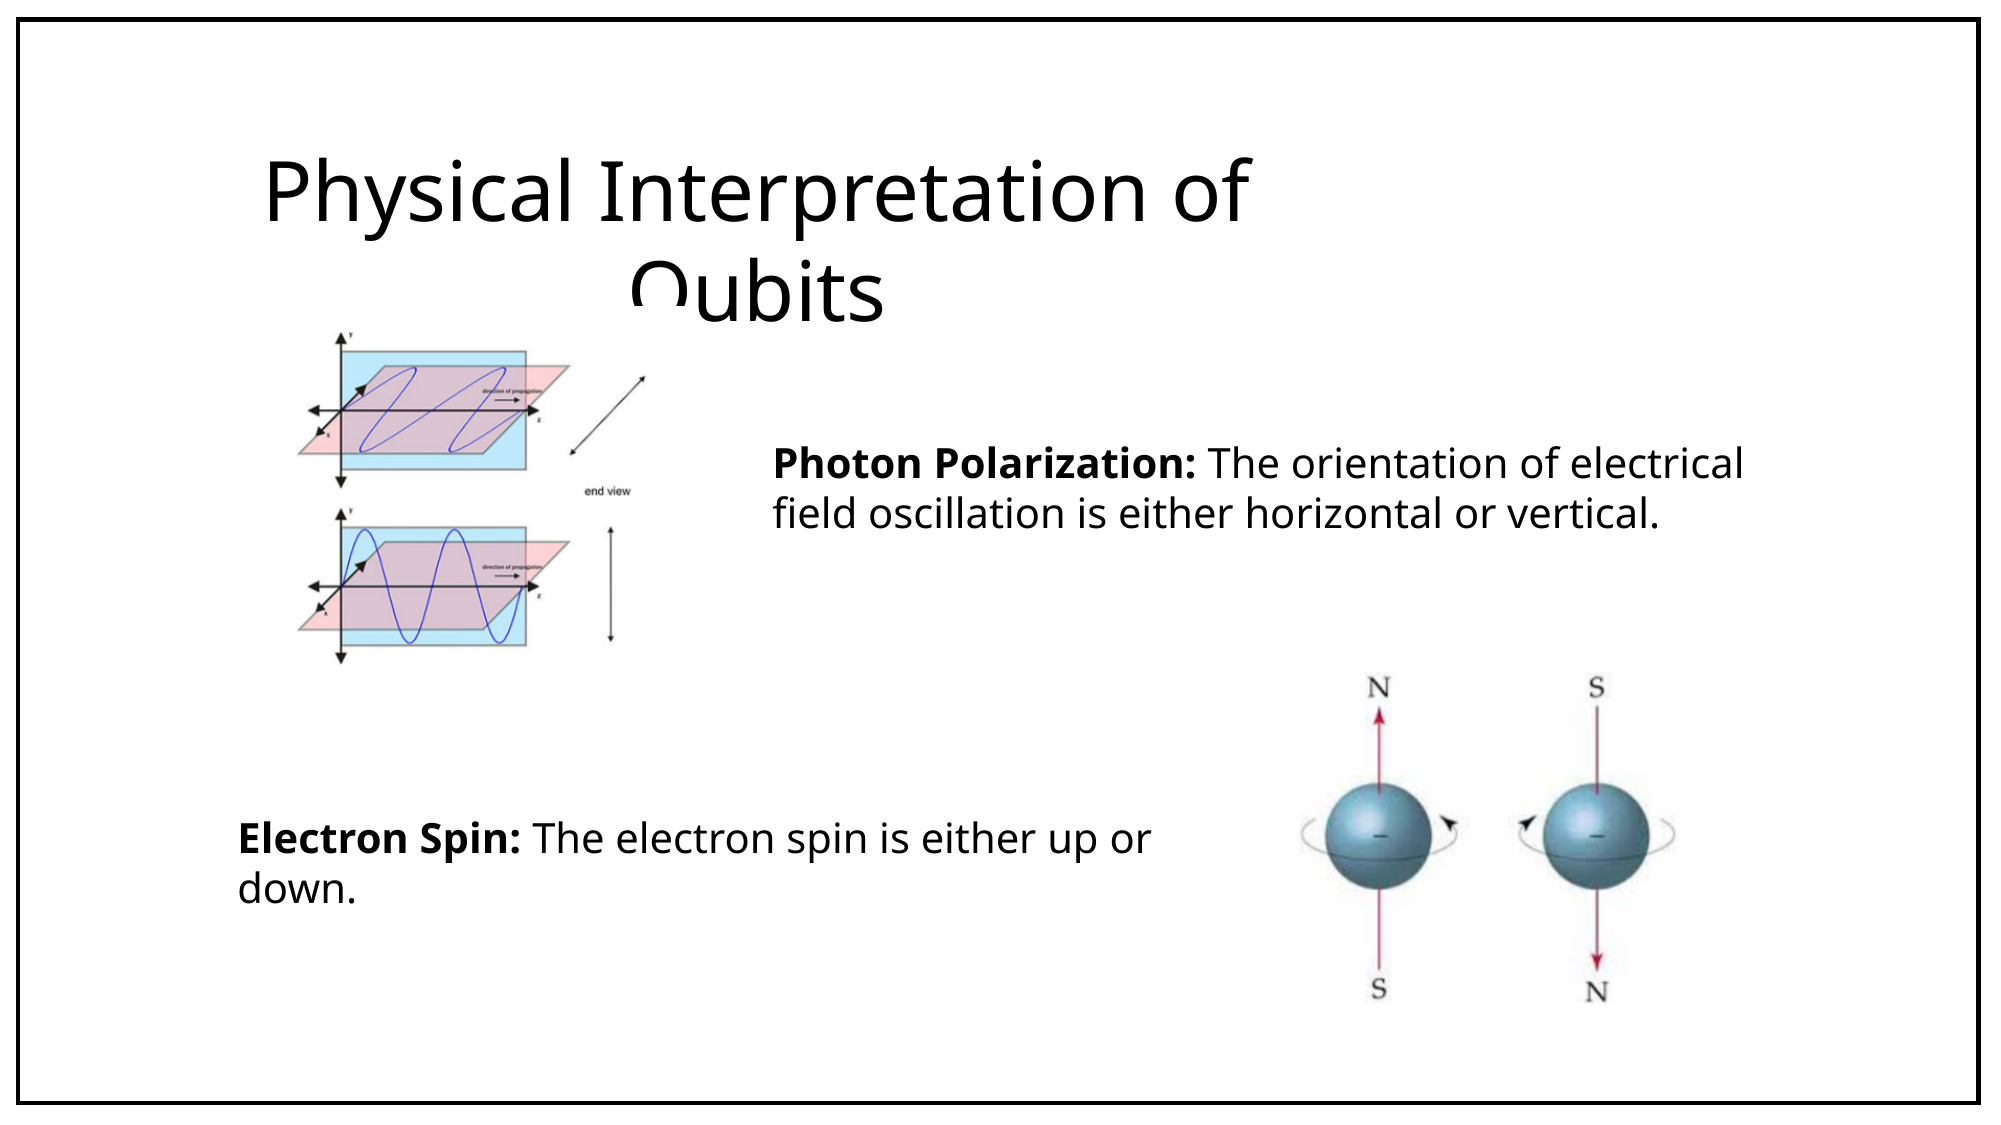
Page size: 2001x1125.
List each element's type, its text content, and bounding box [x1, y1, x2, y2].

text_box Electron Spin: The electron spin is either up or down. [222, 804, 1226, 920]
text_box Photon Polarization: The orientation of electrical field oscillation is either horizontal or vertical. [757, 428, 1767, 544]
text_box [17, 19, 1980, 1104]
picture [257, 306, 689, 687]
picture [1261, 660, 1718, 1015]
